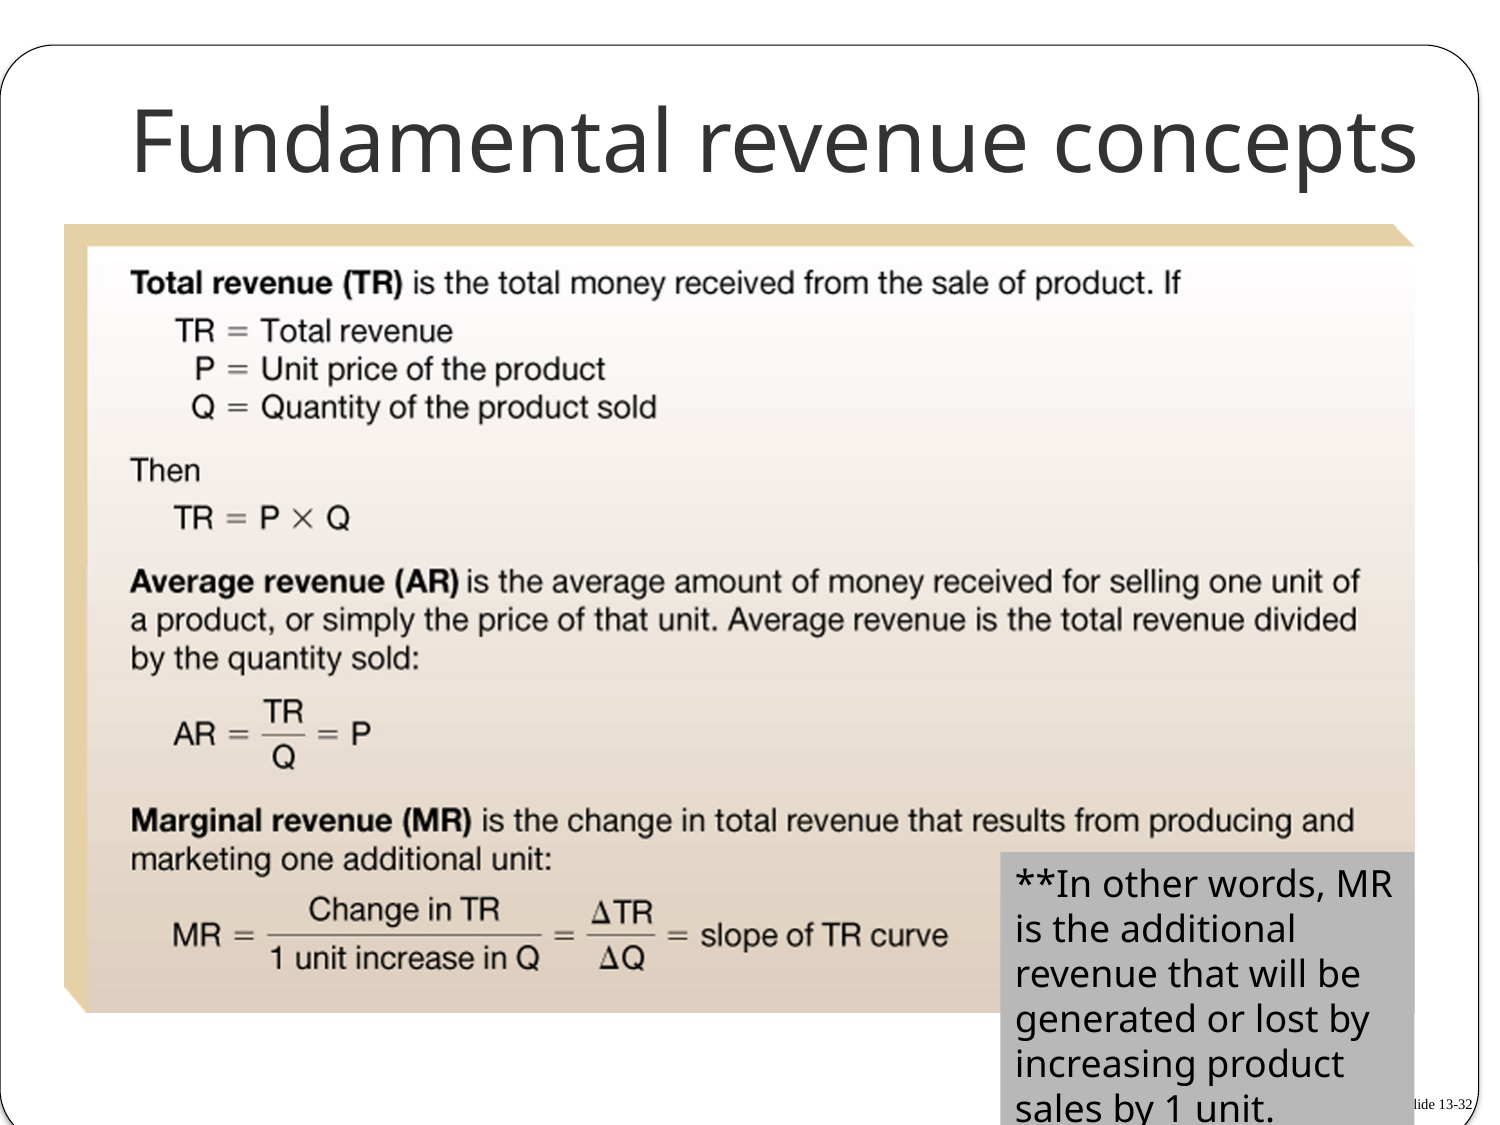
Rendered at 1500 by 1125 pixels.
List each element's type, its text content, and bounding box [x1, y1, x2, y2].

text_box Slide 13-32 [1415, 1094, 1488, 1113]
text_box Fundamental revenue concepts [114, 99, 1465, 175]
picture [63, 224, 1427, 1093]
text_box **In other words, MR is the additional revenue that will be generated or lost by increasing product sales by 1 unit. [1000, 1022, 1415, 1125]
